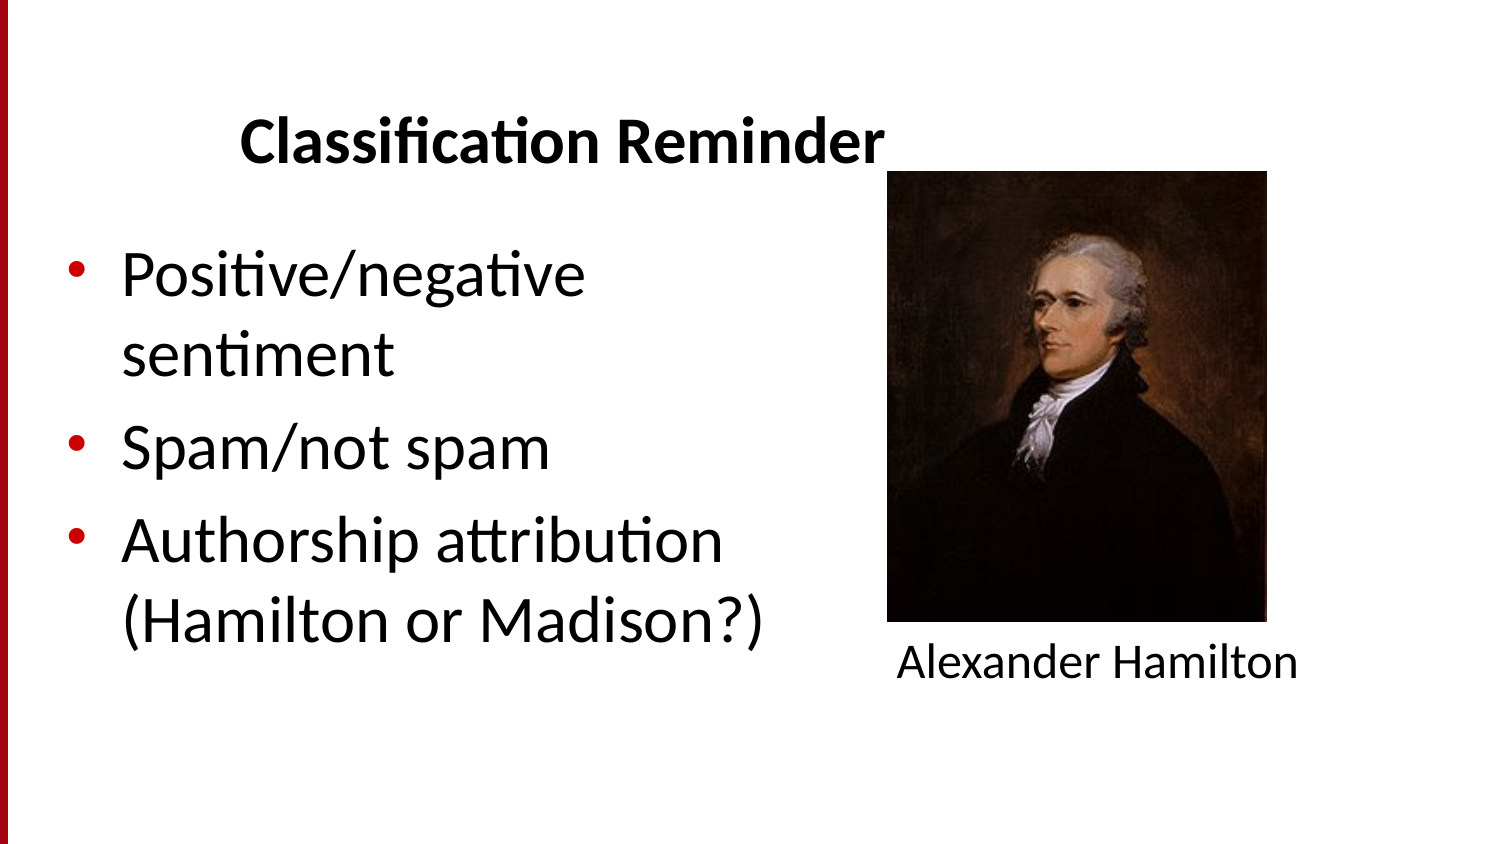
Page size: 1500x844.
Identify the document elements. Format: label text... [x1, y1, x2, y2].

text_box Alexander Hamilton [881, 621, 1315, 697]
picture [887, 171, 1267, 622]
title Classification Reminder [225, 62, 1450, 185]
list Positive/negative sentiment Spam/not spam Authorship attribution (Hamilton or Madison?) [50, 221, 813, 769]
